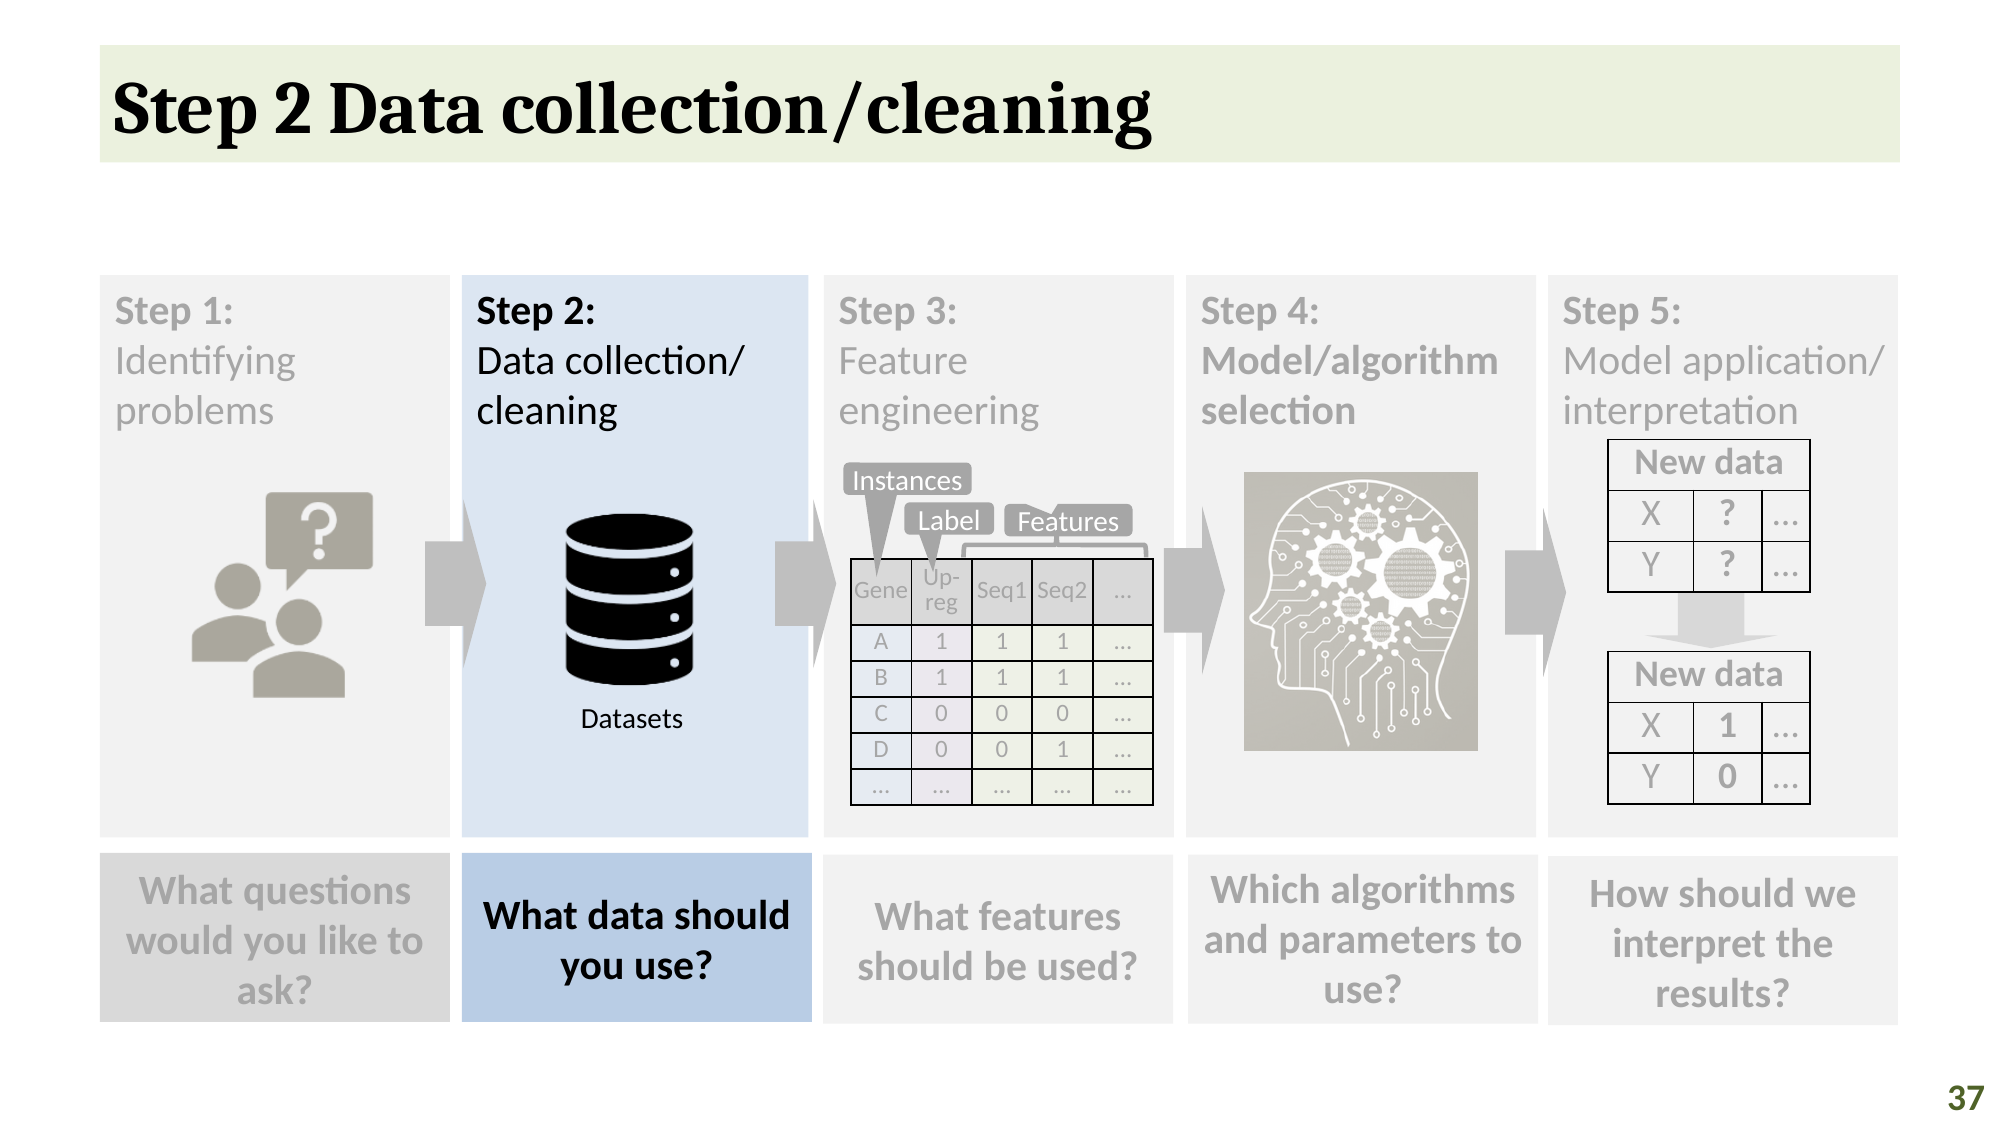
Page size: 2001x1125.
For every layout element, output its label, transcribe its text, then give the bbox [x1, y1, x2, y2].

table_cell 1 [1033, 734, 1092, 768]
table_cell 0 [912, 698, 971, 732]
table_cell 1 [912, 626, 971, 660]
text_box Datasets [563, 715, 701, 742]
table_cell … [1763, 754, 1809, 803]
table_cell … [1763, 491, 1809, 541]
table_cell … [1763, 703, 1809, 752]
text_box What data should you use? [460, 851, 814, 1024]
text_box Label [902, 500, 997, 575]
text_box [773, 497, 839, 671]
table_cell D [852, 734, 911, 768]
table_cell … [1763, 542, 1809, 591]
table_cell 0 [1694, 754, 1761, 803]
table_cell 0 [973, 734, 1031, 768]
table_cell ? [1694, 491, 1761, 541]
table_cell … [1094, 734, 1152, 768]
table_cell … [1033, 770, 1092, 804]
text_box Features [1002, 501, 1135, 539]
text_box How should we interpret the results? [1546, 854, 1900, 1027]
table_cell B [852, 662, 911, 696]
title Step 2 Data collection/cleaning [99, 44, 1901, 163]
text_box Step 4: Model/algorithm selection [1184, 273, 1538, 840]
table_cell 0 [973, 698, 1031, 732]
table_cell Y [1609, 754, 1693, 803]
table_cell … [1094, 698, 1152, 732]
table_cell 0 [1033, 698, 1092, 732]
table_header … [1094, 560, 1152, 624]
table_cell 1 [973, 626, 1031, 660]
table_cell 1 [1033, 662, 1092, 696]
text_box [962, 531, 1147, 558]
table_header Gene [852, 560, 911, 624]
table_cell … [973, 770, 1031, 804]
text_box [423, 497, 489, 671]
table_cell X [1609, 491, 1693, 541]
table_cell A [852, 626, 911, 660]
table_cell … [1094, 662, 1152, 696]
text_box Instances [841, 460, 974, 580]
table_cell 0 [912, 734, 971, 768]
table_cell 1 [1694, 703, 1761, 752]
table_header New data [1609, 652, 1809, 702]
table_cell … [852, 770, 911, 804]
picture [1244, 472, 1479, 751]
picture [159, 472, 406, 718]
table_header Seq1 [973, 560, 1031, 624]
text_box [1642, 593, 1780, 651]
table_cell Y [1609, 542, 1693, 591]
slide_number 37 [1899, 1065, 2000, 1125]
table_header Up-reg [912, 560, 971, 624]
table_cell … [1094, 626, 1152, 660]
table_cell … [912, 770, 971, 804]
text_box Step 3: Feature engineering [822, 273, 1176, 840]
table_cell ? [1694, 542, 1761, 591]
text_box What features should be used? [821, 853, 1175, 1026]
text_box [1502, 505, 1569, 680]
picture [521, 491, 738, 708]
table_cell 1 [912, 662, 971, 696]
table_cell C [852, 698, 911, 732]
text_box Step 5: Model application/ interpretation [1546, 273, 1900, 840]
table_cell 1 [973, 662, 1031, 696]
table_cell 1 [1033, 626, 1092, 660]
text_box What questions would you like to ask? [98, 851, 452, 1024]
table_cell … [1094, 770, 1152, 804]
text_box Step 1: Identifying problems [98, 273, 452, 840]
table_header New data [1609, 440, 1809, 490]
text_box Which algorithms and parameters to use? [1186, 853, 1540, 1026]
text_box [1161, 503, 1228, 677]
table_cell X [1609, 703, 1693, 752]
table_header Seq2 [1033, 560, 1092, 624]
text_box Step 2: Data collection/ cleaning [460, 273, 810, 840]
